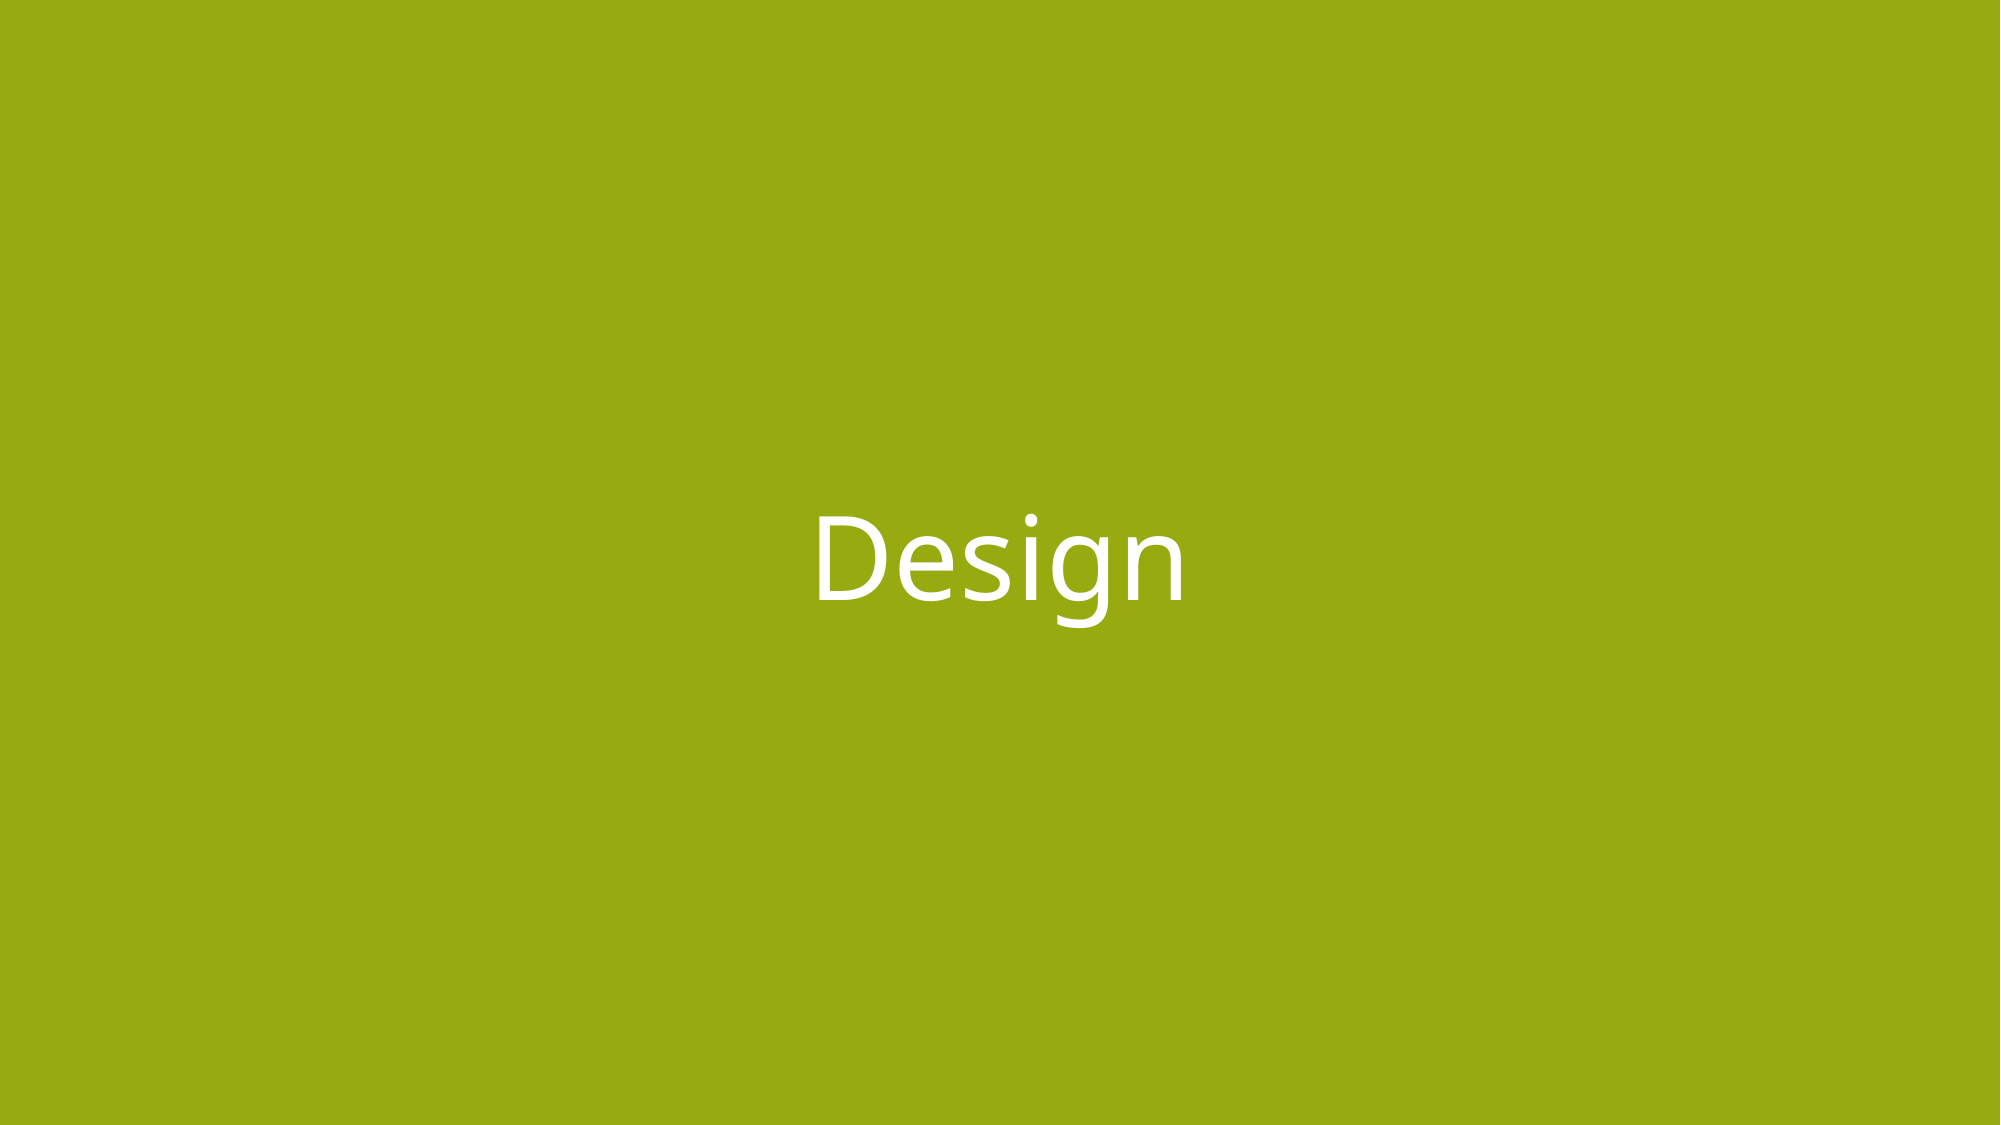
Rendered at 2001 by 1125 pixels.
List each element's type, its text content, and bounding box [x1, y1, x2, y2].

text_box Design [469, 500, 1530, 624]
